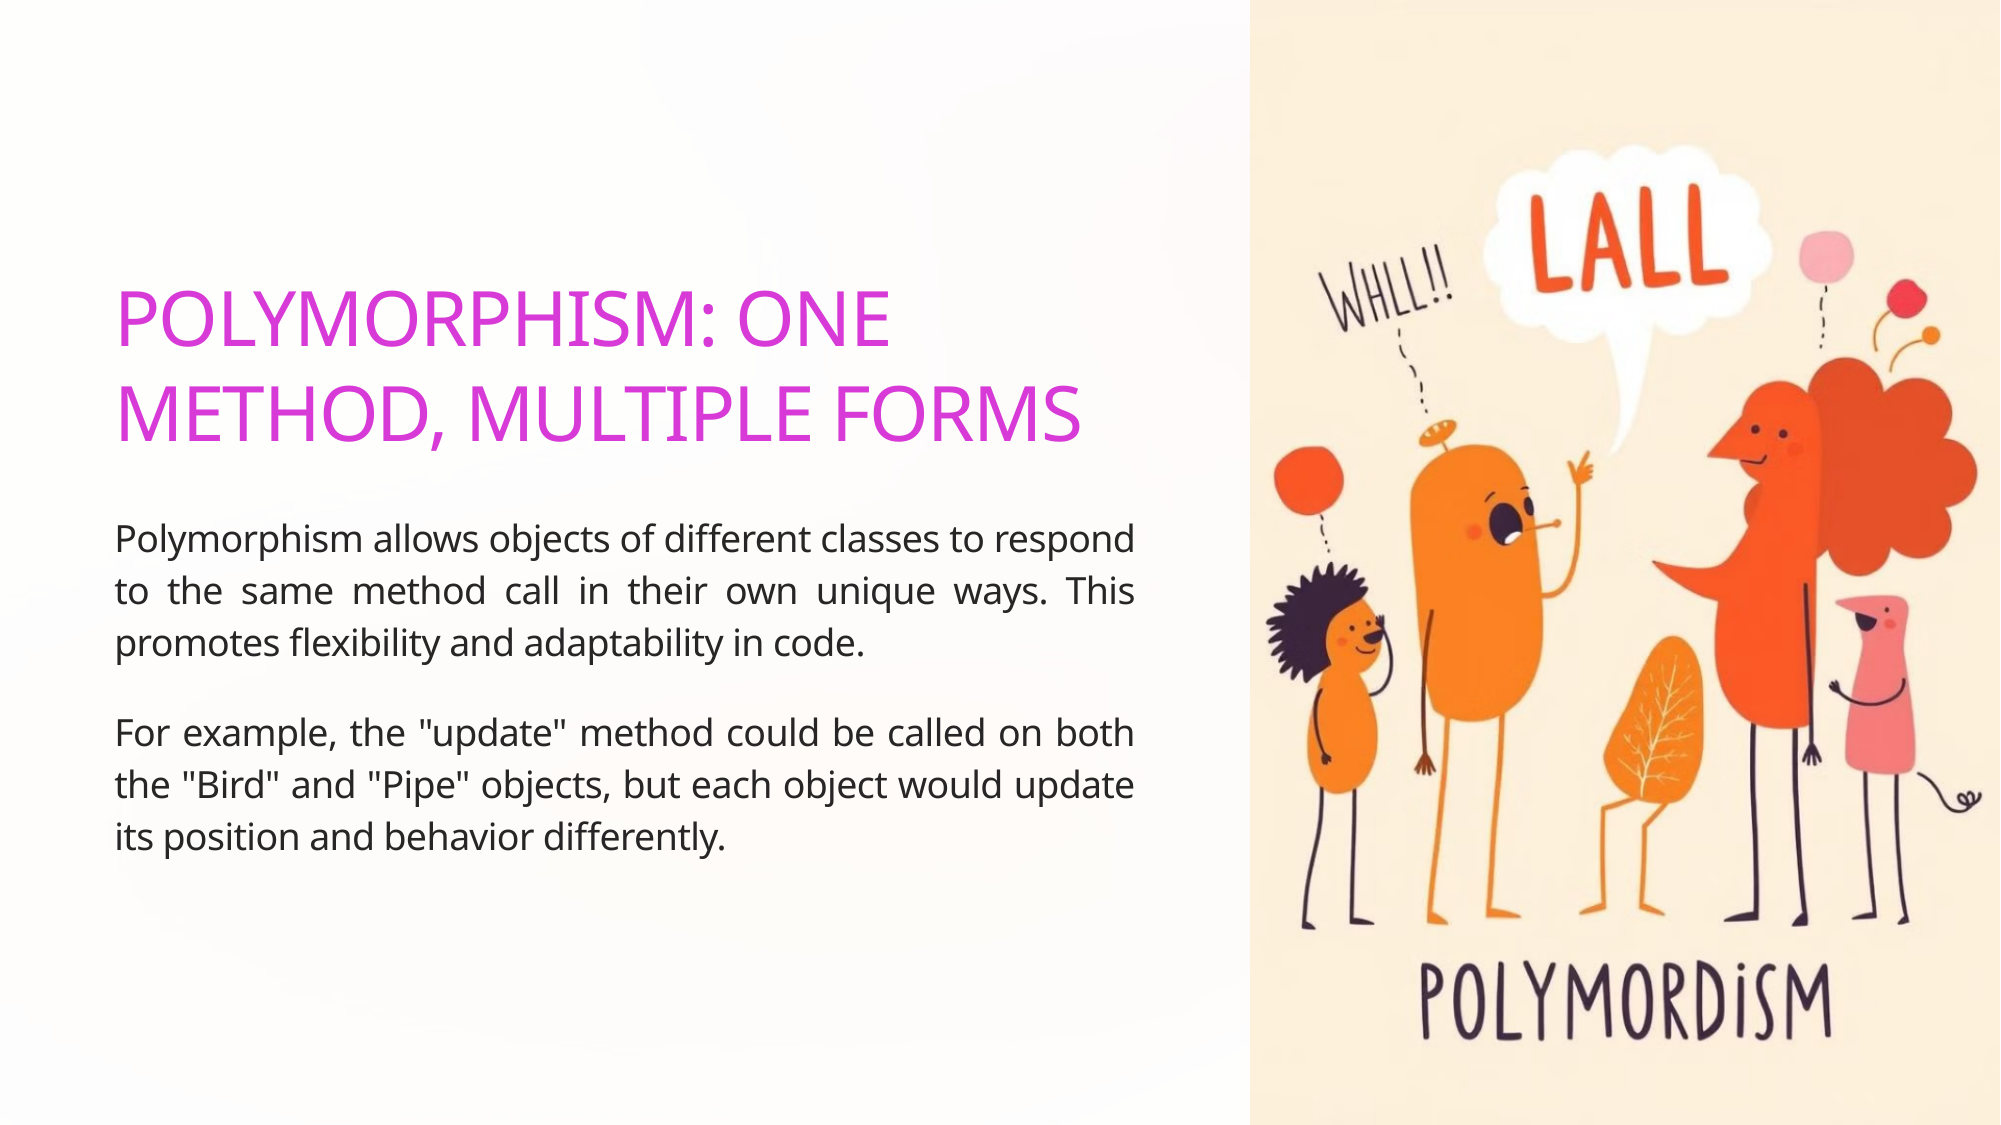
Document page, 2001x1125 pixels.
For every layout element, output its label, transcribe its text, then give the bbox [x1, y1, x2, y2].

text_box POLYMORPHISM: ONE METHOD, MULTIPLE FORMS [114, 266, 1136, 459]
picture [1249, 0, 2000, 1125]
text_box Polymorphism allows objects of different classes to respond to the same method call in their own unique ways. This promotes flexibility and adaptability in code. [114, 507, 1136, 665]
text_box For example, the "update" method could be called on both the "Bird" and "Pipe" objects, but each object would update its position and behavior differently. [114, 701, 1136, 859]
